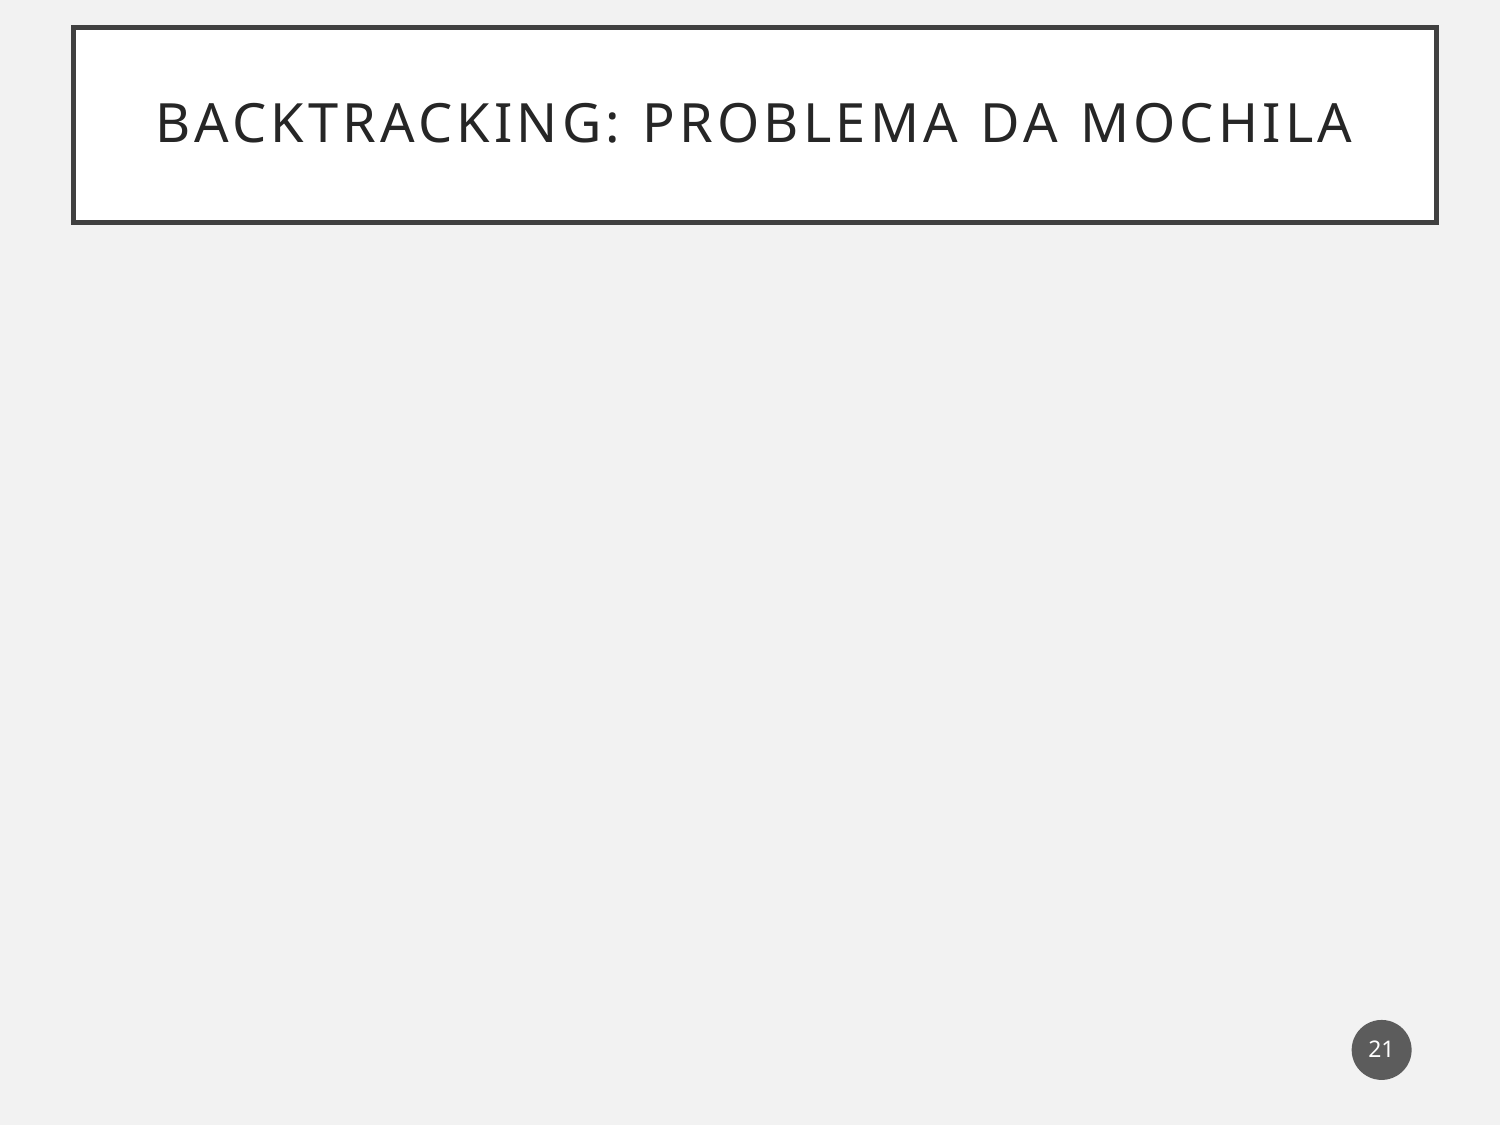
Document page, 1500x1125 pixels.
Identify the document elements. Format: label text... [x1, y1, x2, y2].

title Backtracking: Problema da mochila [71, 25, 1439, 225]
slide_number 21 [1351, 1019, 1412, 1080]
